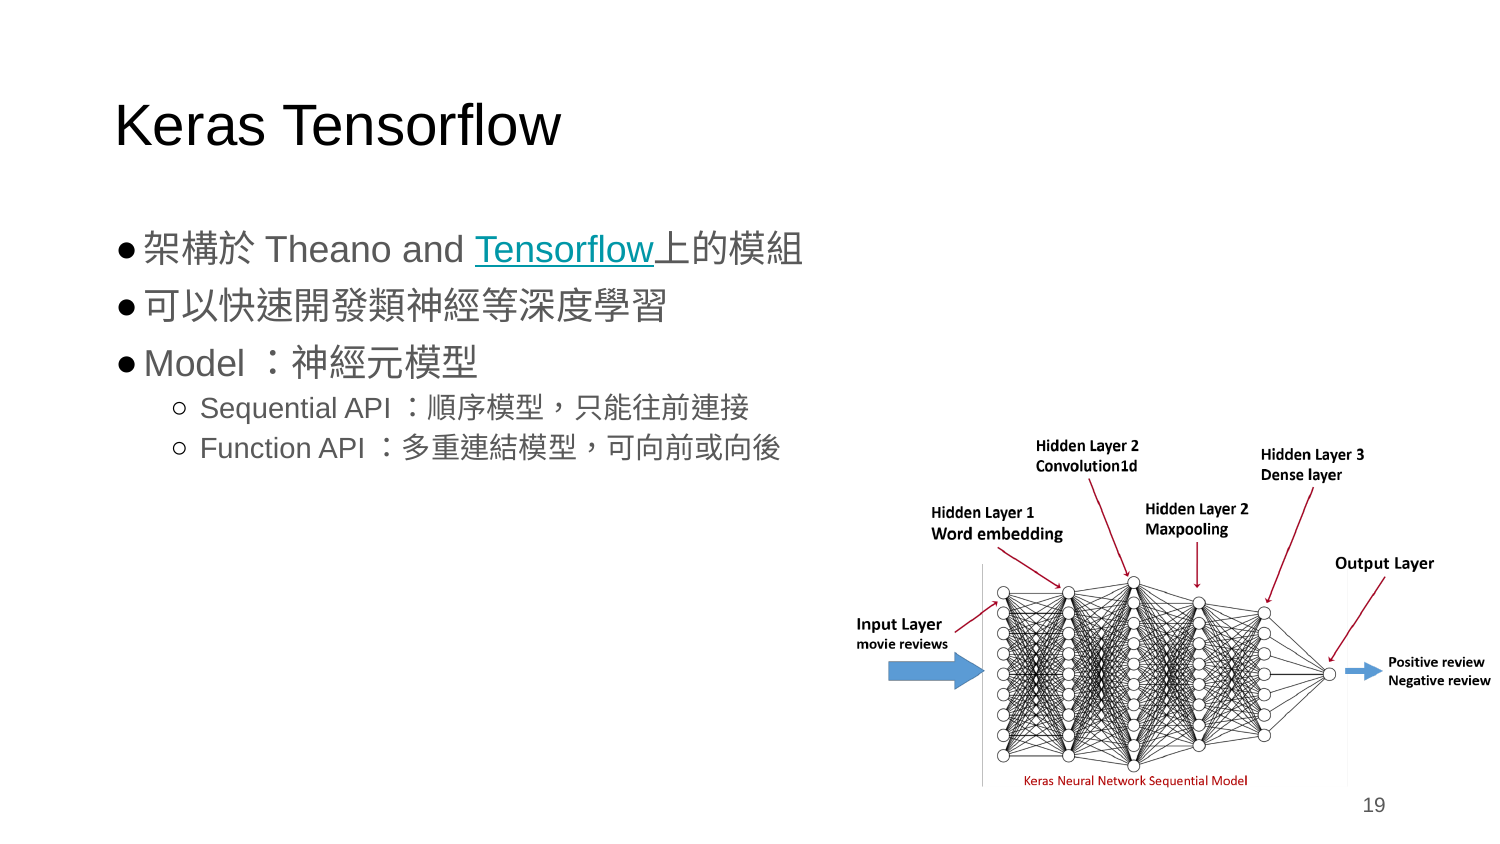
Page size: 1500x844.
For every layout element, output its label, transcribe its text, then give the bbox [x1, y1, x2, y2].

picture [845, 428, 1500, 797]
slide_number ‹#› [1059, 804, 1397, 827]
list 架構於Theano and Tensorflow上的模組 可以快速開發類神經等深度學習 Model：神經元模型 Sequential API：順序模型，只能往前連接 Function API：多重連結模型，可向前或向後 [103, 224, 1397, 760]
title Keras Tensorflow [103, 44, 1397, 208]
